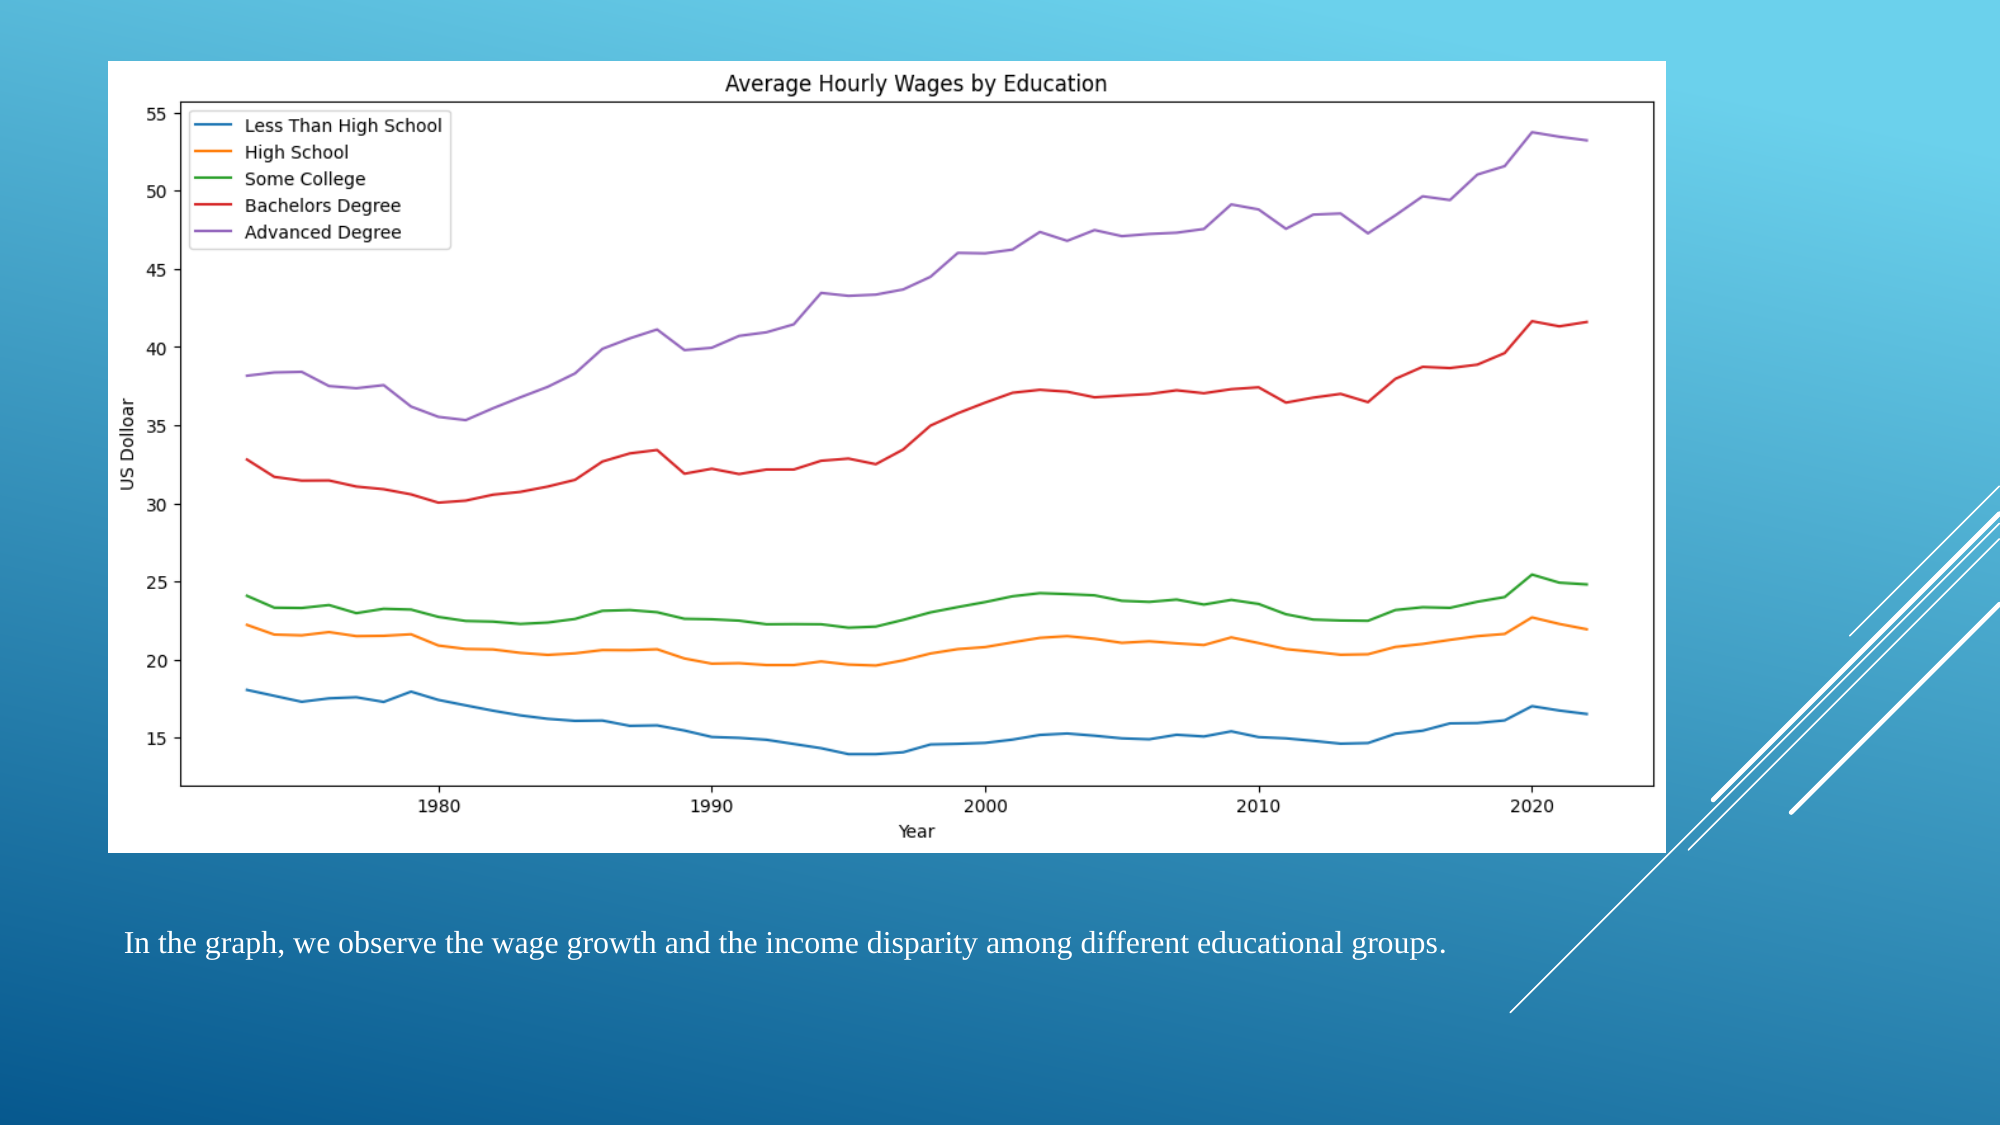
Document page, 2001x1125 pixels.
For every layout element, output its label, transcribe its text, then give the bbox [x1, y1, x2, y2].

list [108, 61, 1666, 853]
title In the graph, we observe the wage growth and the income disparity among different educational groups. [108, 913, 1600, 1046]
